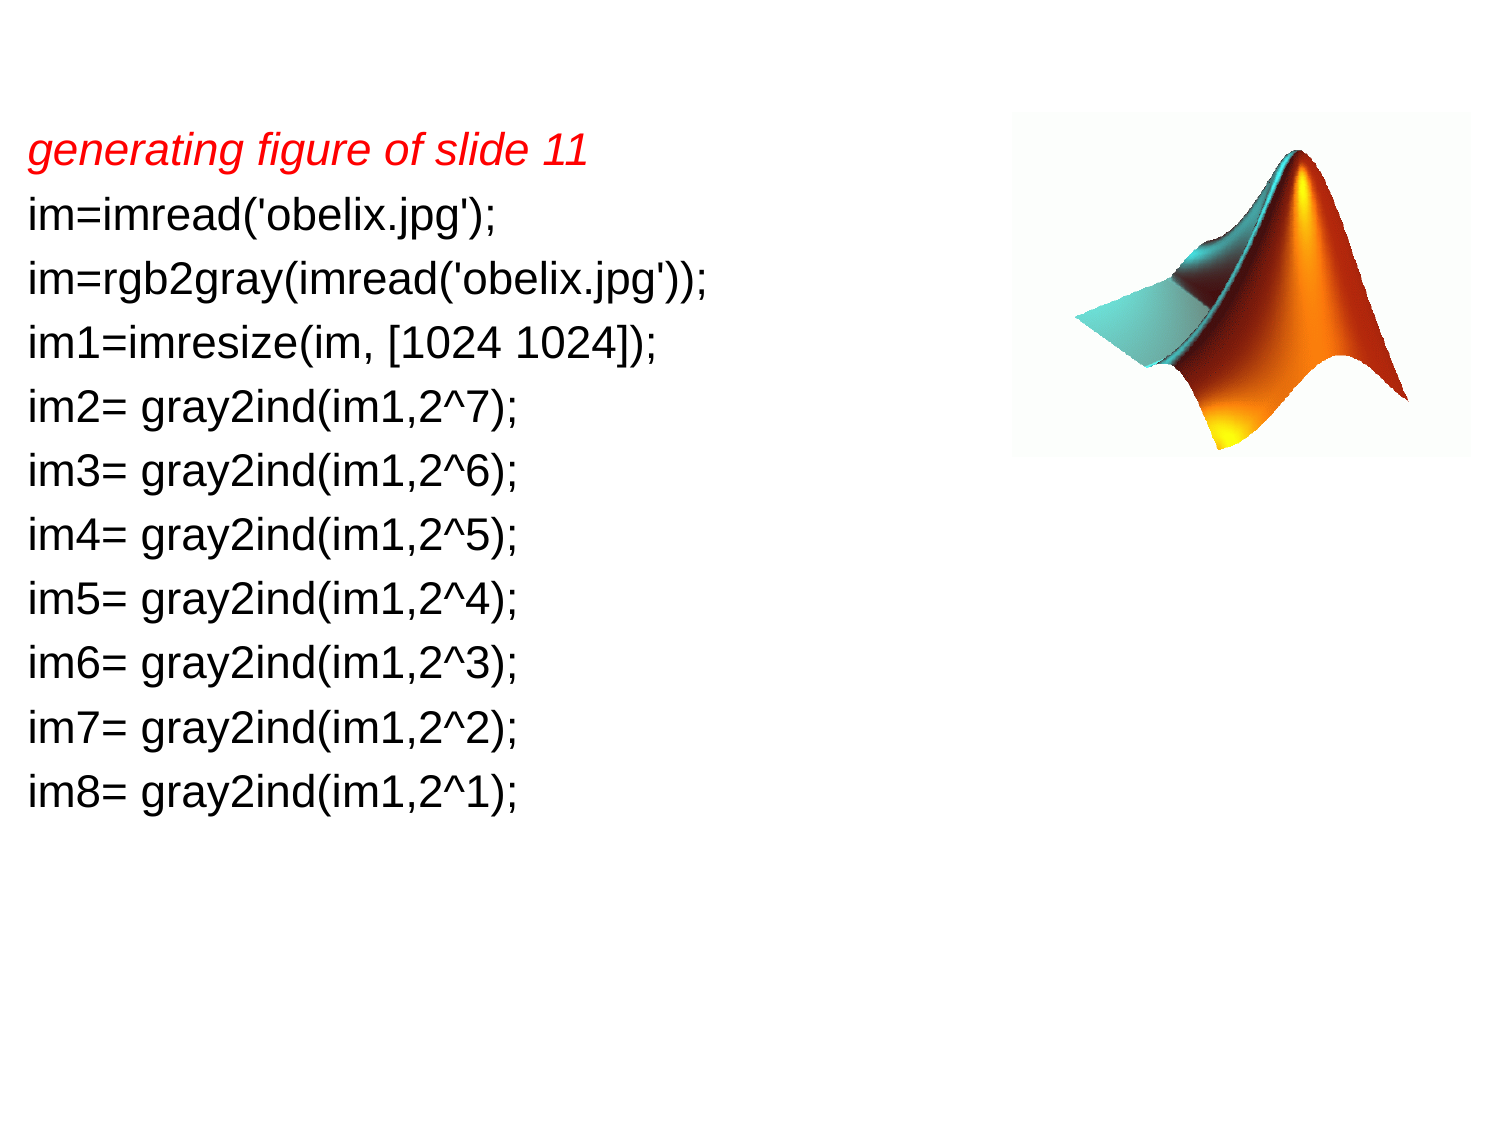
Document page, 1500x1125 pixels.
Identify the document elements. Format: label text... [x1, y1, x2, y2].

picture [1012, 112, 1472, 457]
list generating figure of slide 11 im=imread('obelix.jpg'); im=rgb2gray(imread('obelix.jpg')); im1=imresize(im, [1024 1024]); im2= gray2ind(im1,2^7); im3= gray2ind(im1,2^6); im4= gray2ind(im1,2^5); im5= gray2ind(im1,2^4); im6= gray2ind(im1,2^3); im7= gray2ind(im1,2^2); im8= gray2ind(im1,2^1); [12, 112, 1213, 855]
